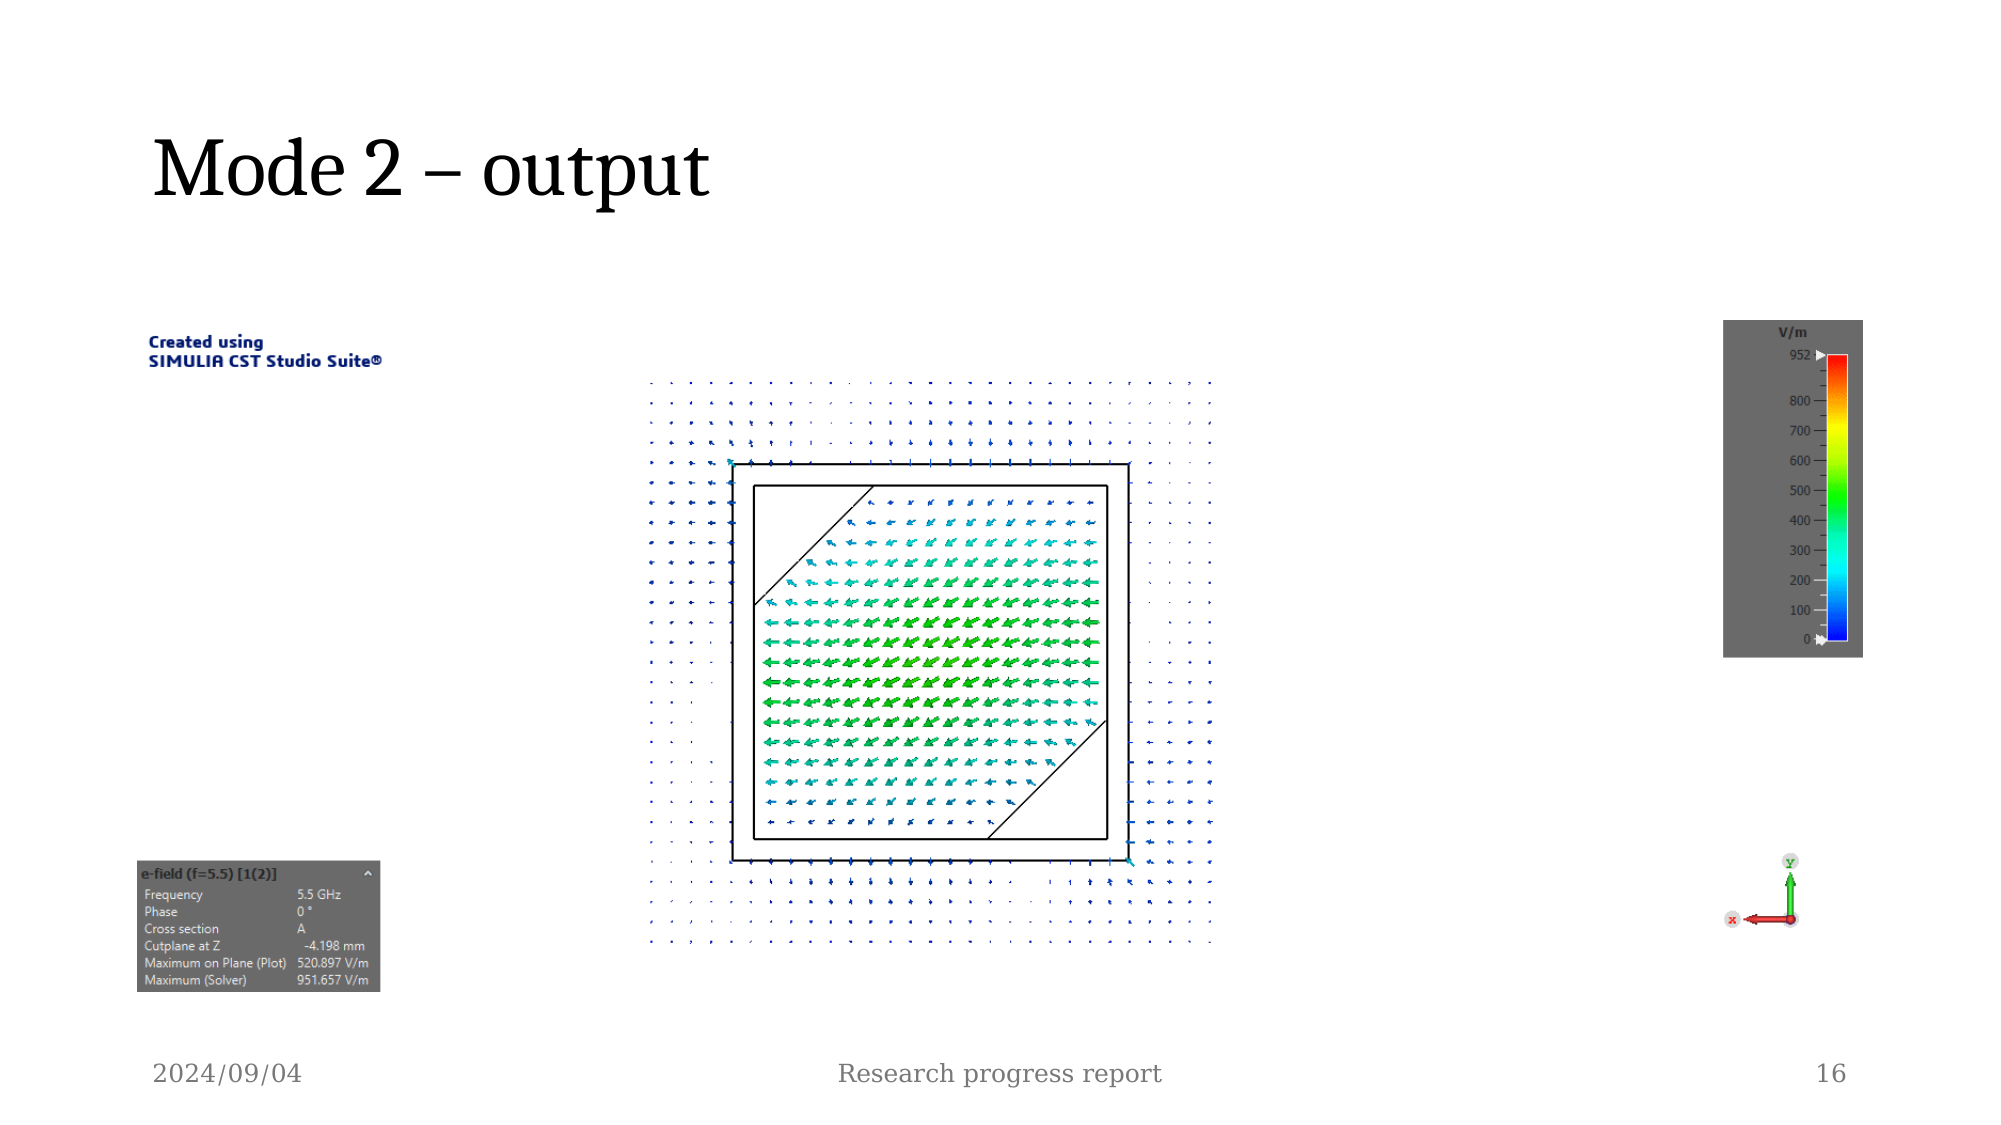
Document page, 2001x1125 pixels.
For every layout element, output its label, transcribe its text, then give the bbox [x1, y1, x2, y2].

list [136, 320, 1863, 993]
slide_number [137, 1042, 588, 1103]
title Mode 2 – output [137, 59, 1863, 278]
slide_number 16 [1412, 1042, 1863, 1103]
footer Research progress report [662, 1042, 1338, 1103]
